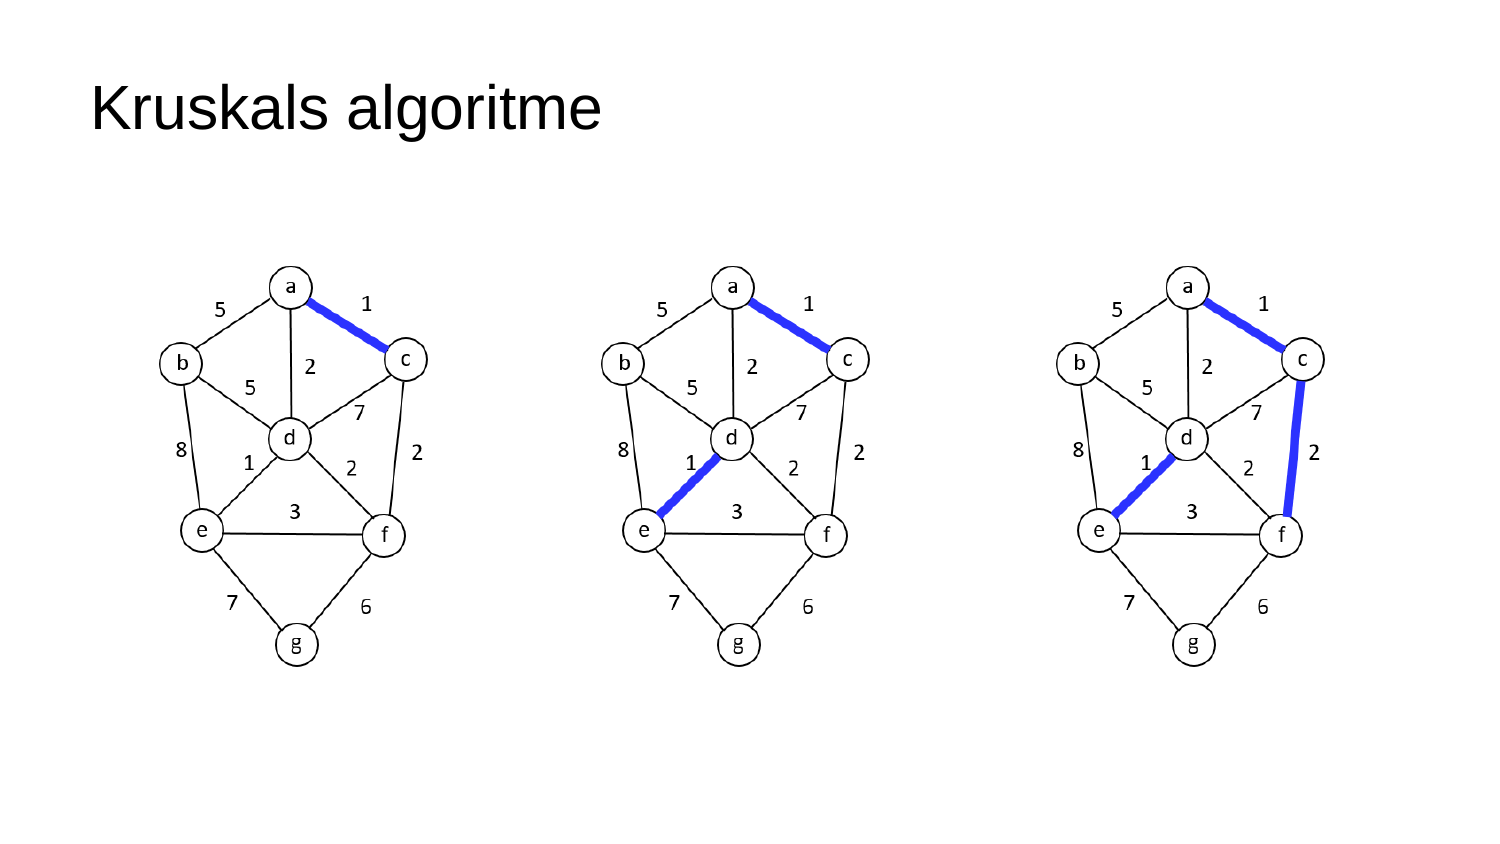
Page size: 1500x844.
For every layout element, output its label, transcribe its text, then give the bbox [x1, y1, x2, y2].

picture [972, 197, 1415, 818]
title Kruskals algoritme [75, 33, 1425, 175]
picture [74, 197, 960, 818]
